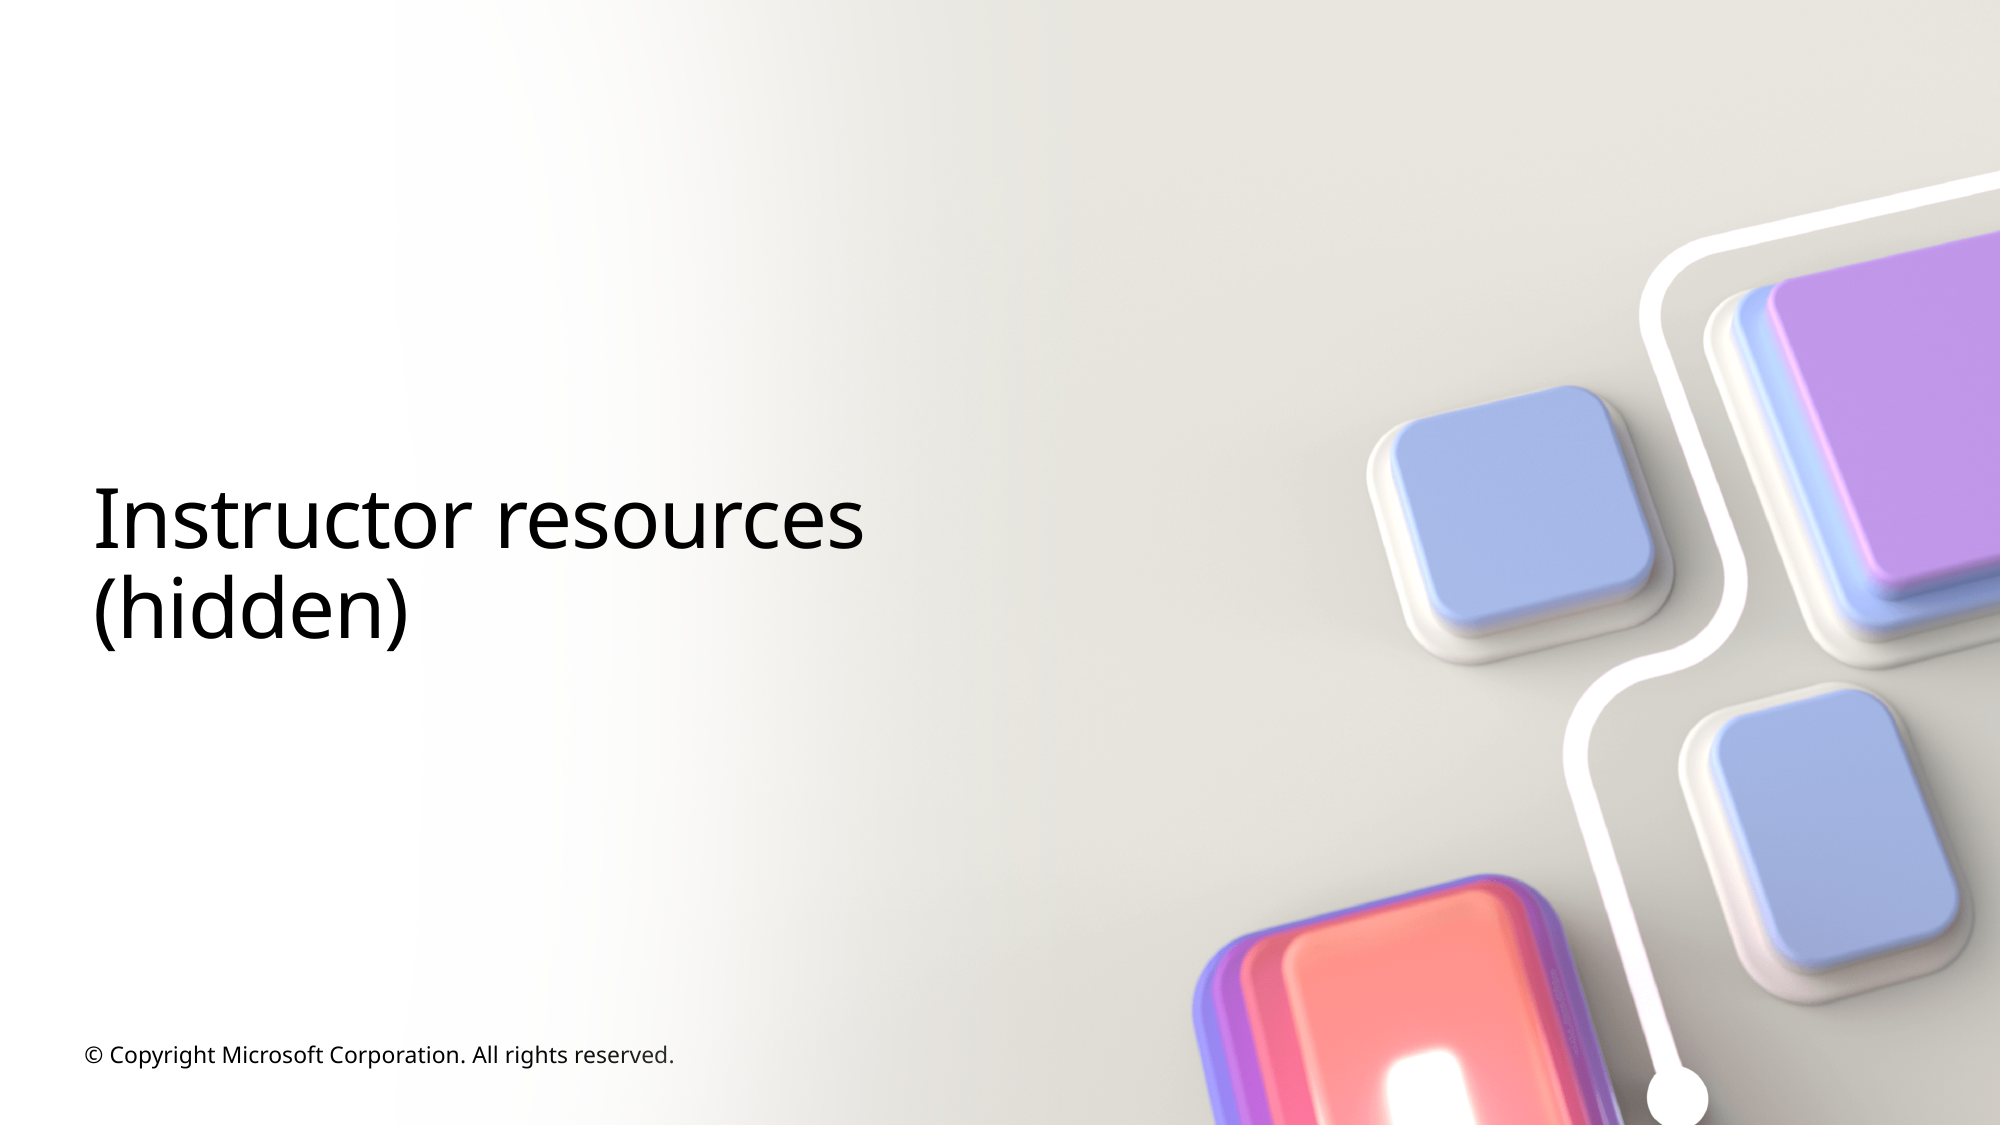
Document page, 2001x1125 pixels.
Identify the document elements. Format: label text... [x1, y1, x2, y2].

picture [396, 0, 2000, 1125]
title Instructor resources (hidden) [93, 555, 1135, 657]
